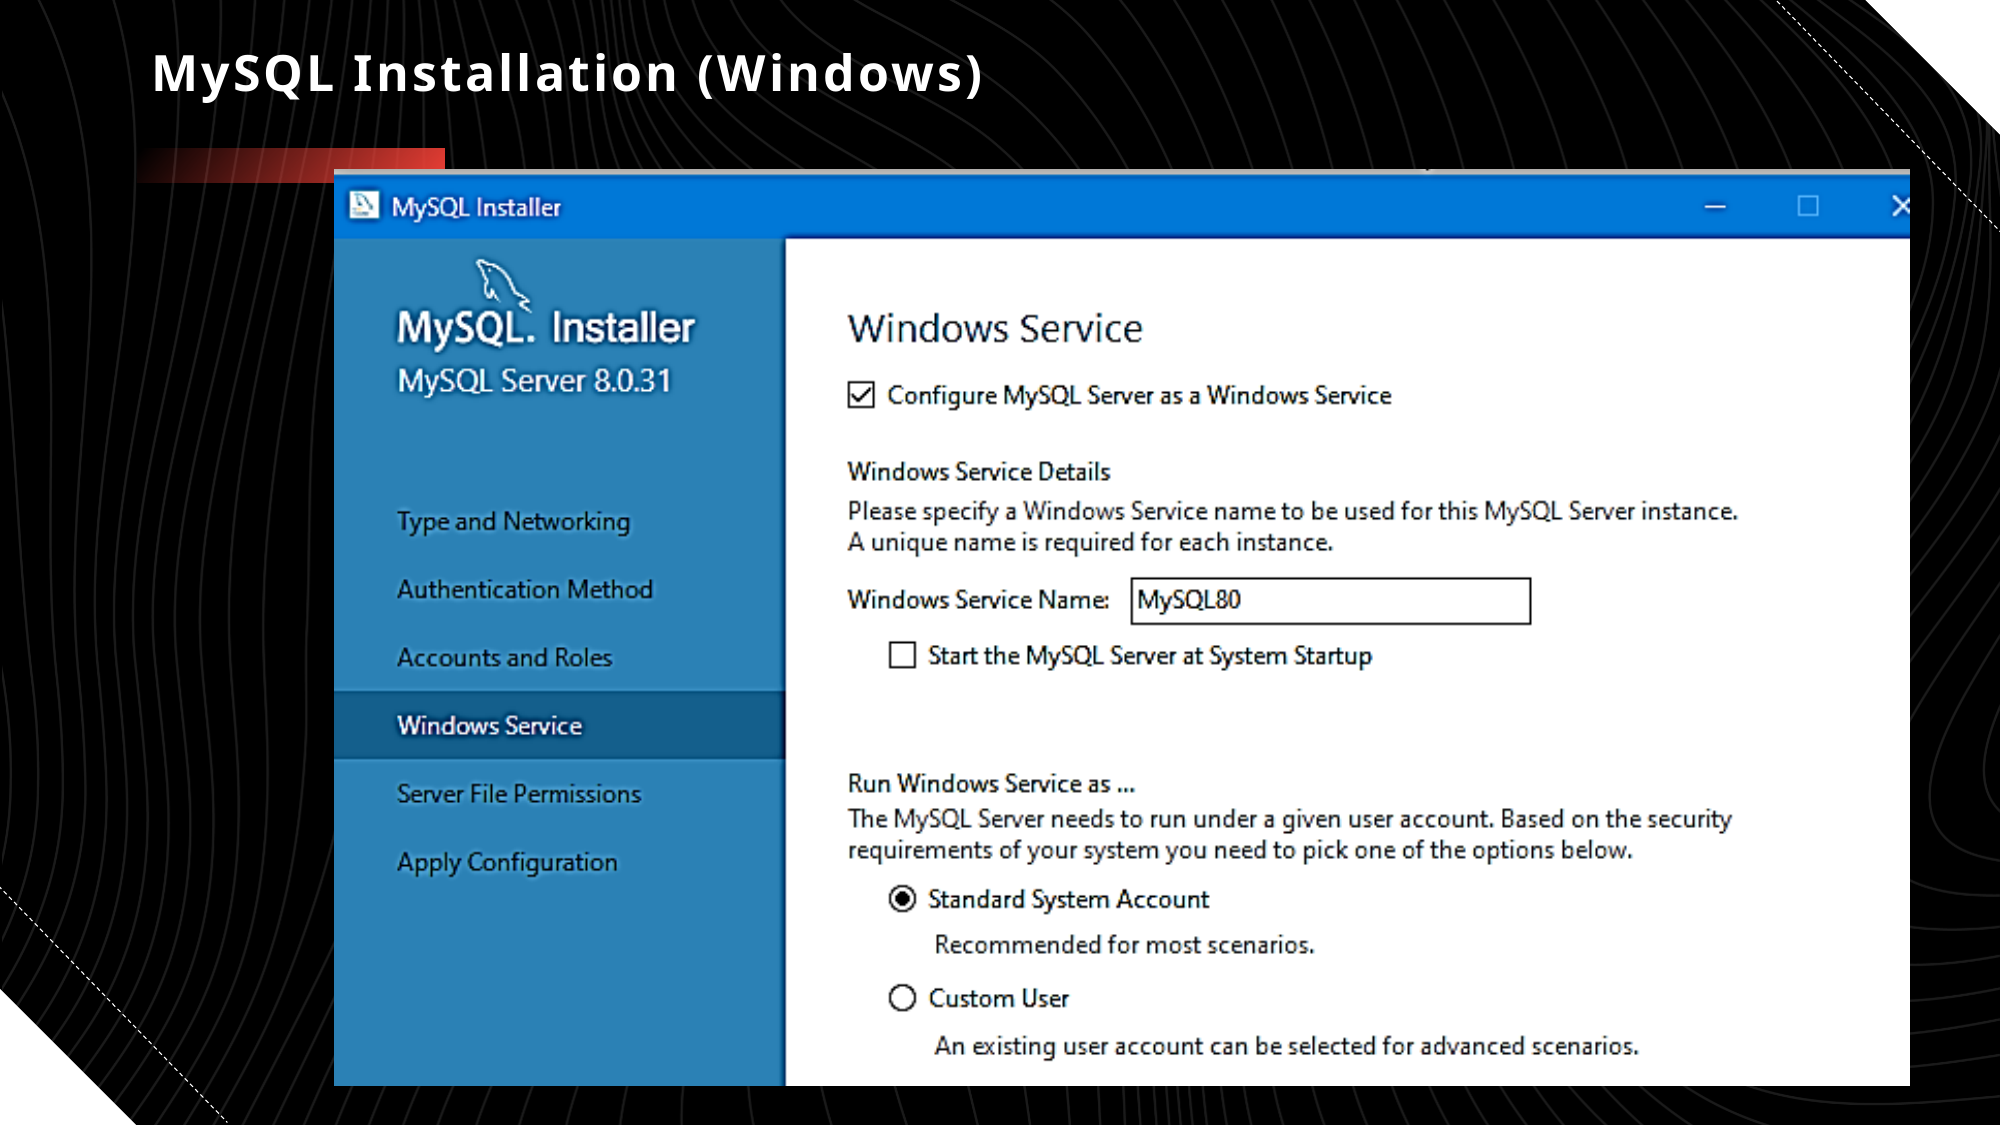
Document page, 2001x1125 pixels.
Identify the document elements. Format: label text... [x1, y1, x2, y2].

picture [334, 169, 1910, 1087]
title MySQL Installation (Windows) [136, 27, 1863, 124]
